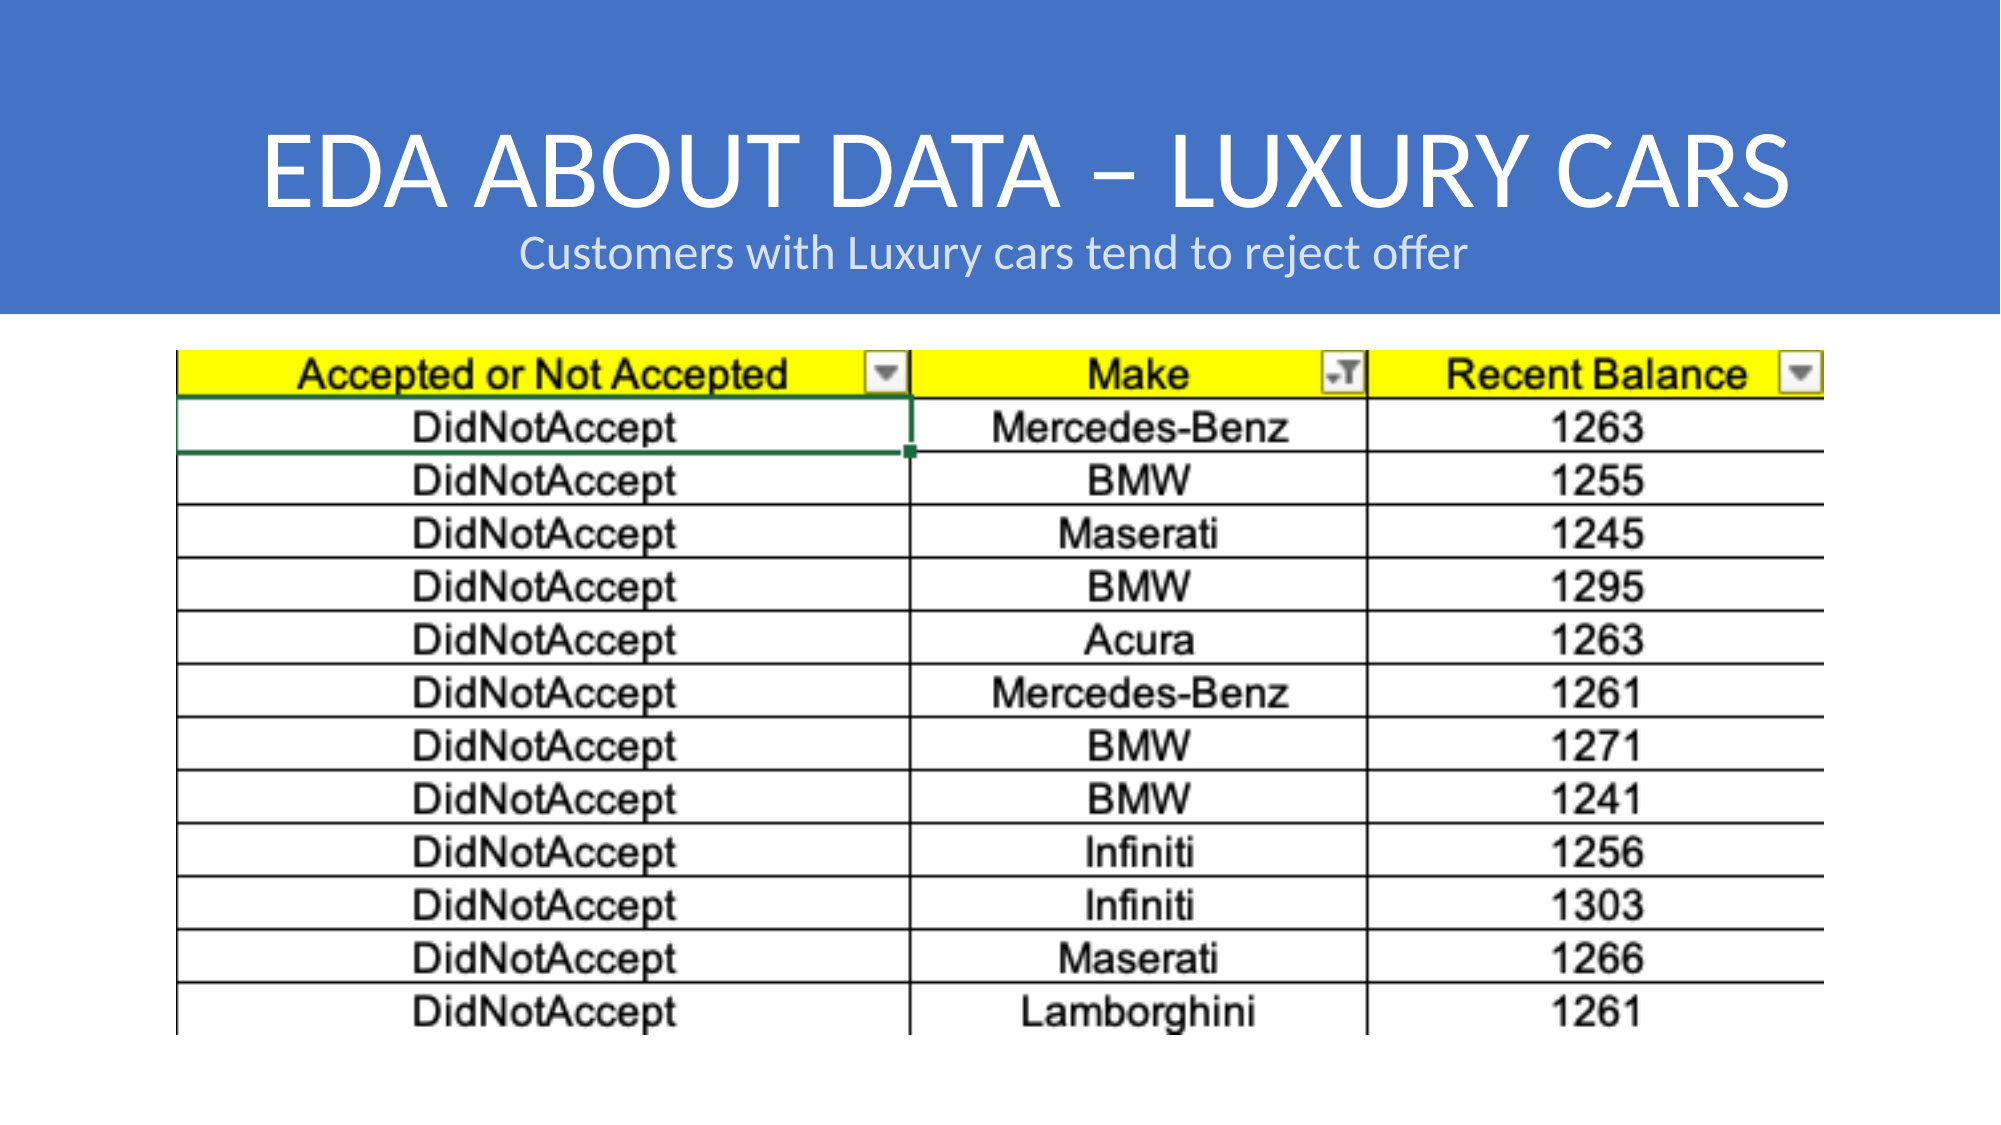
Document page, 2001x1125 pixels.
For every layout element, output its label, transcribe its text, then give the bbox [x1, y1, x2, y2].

picture [176, 350, 1824, 1035]
title EDA ABOUT DATA – LUXURY CARS [176, 52, 1902, 240]
list Customers with Luxury cars tend to reject offer [137, 219, 1863, 289]
text_box [0, 0, 2000, 315]
